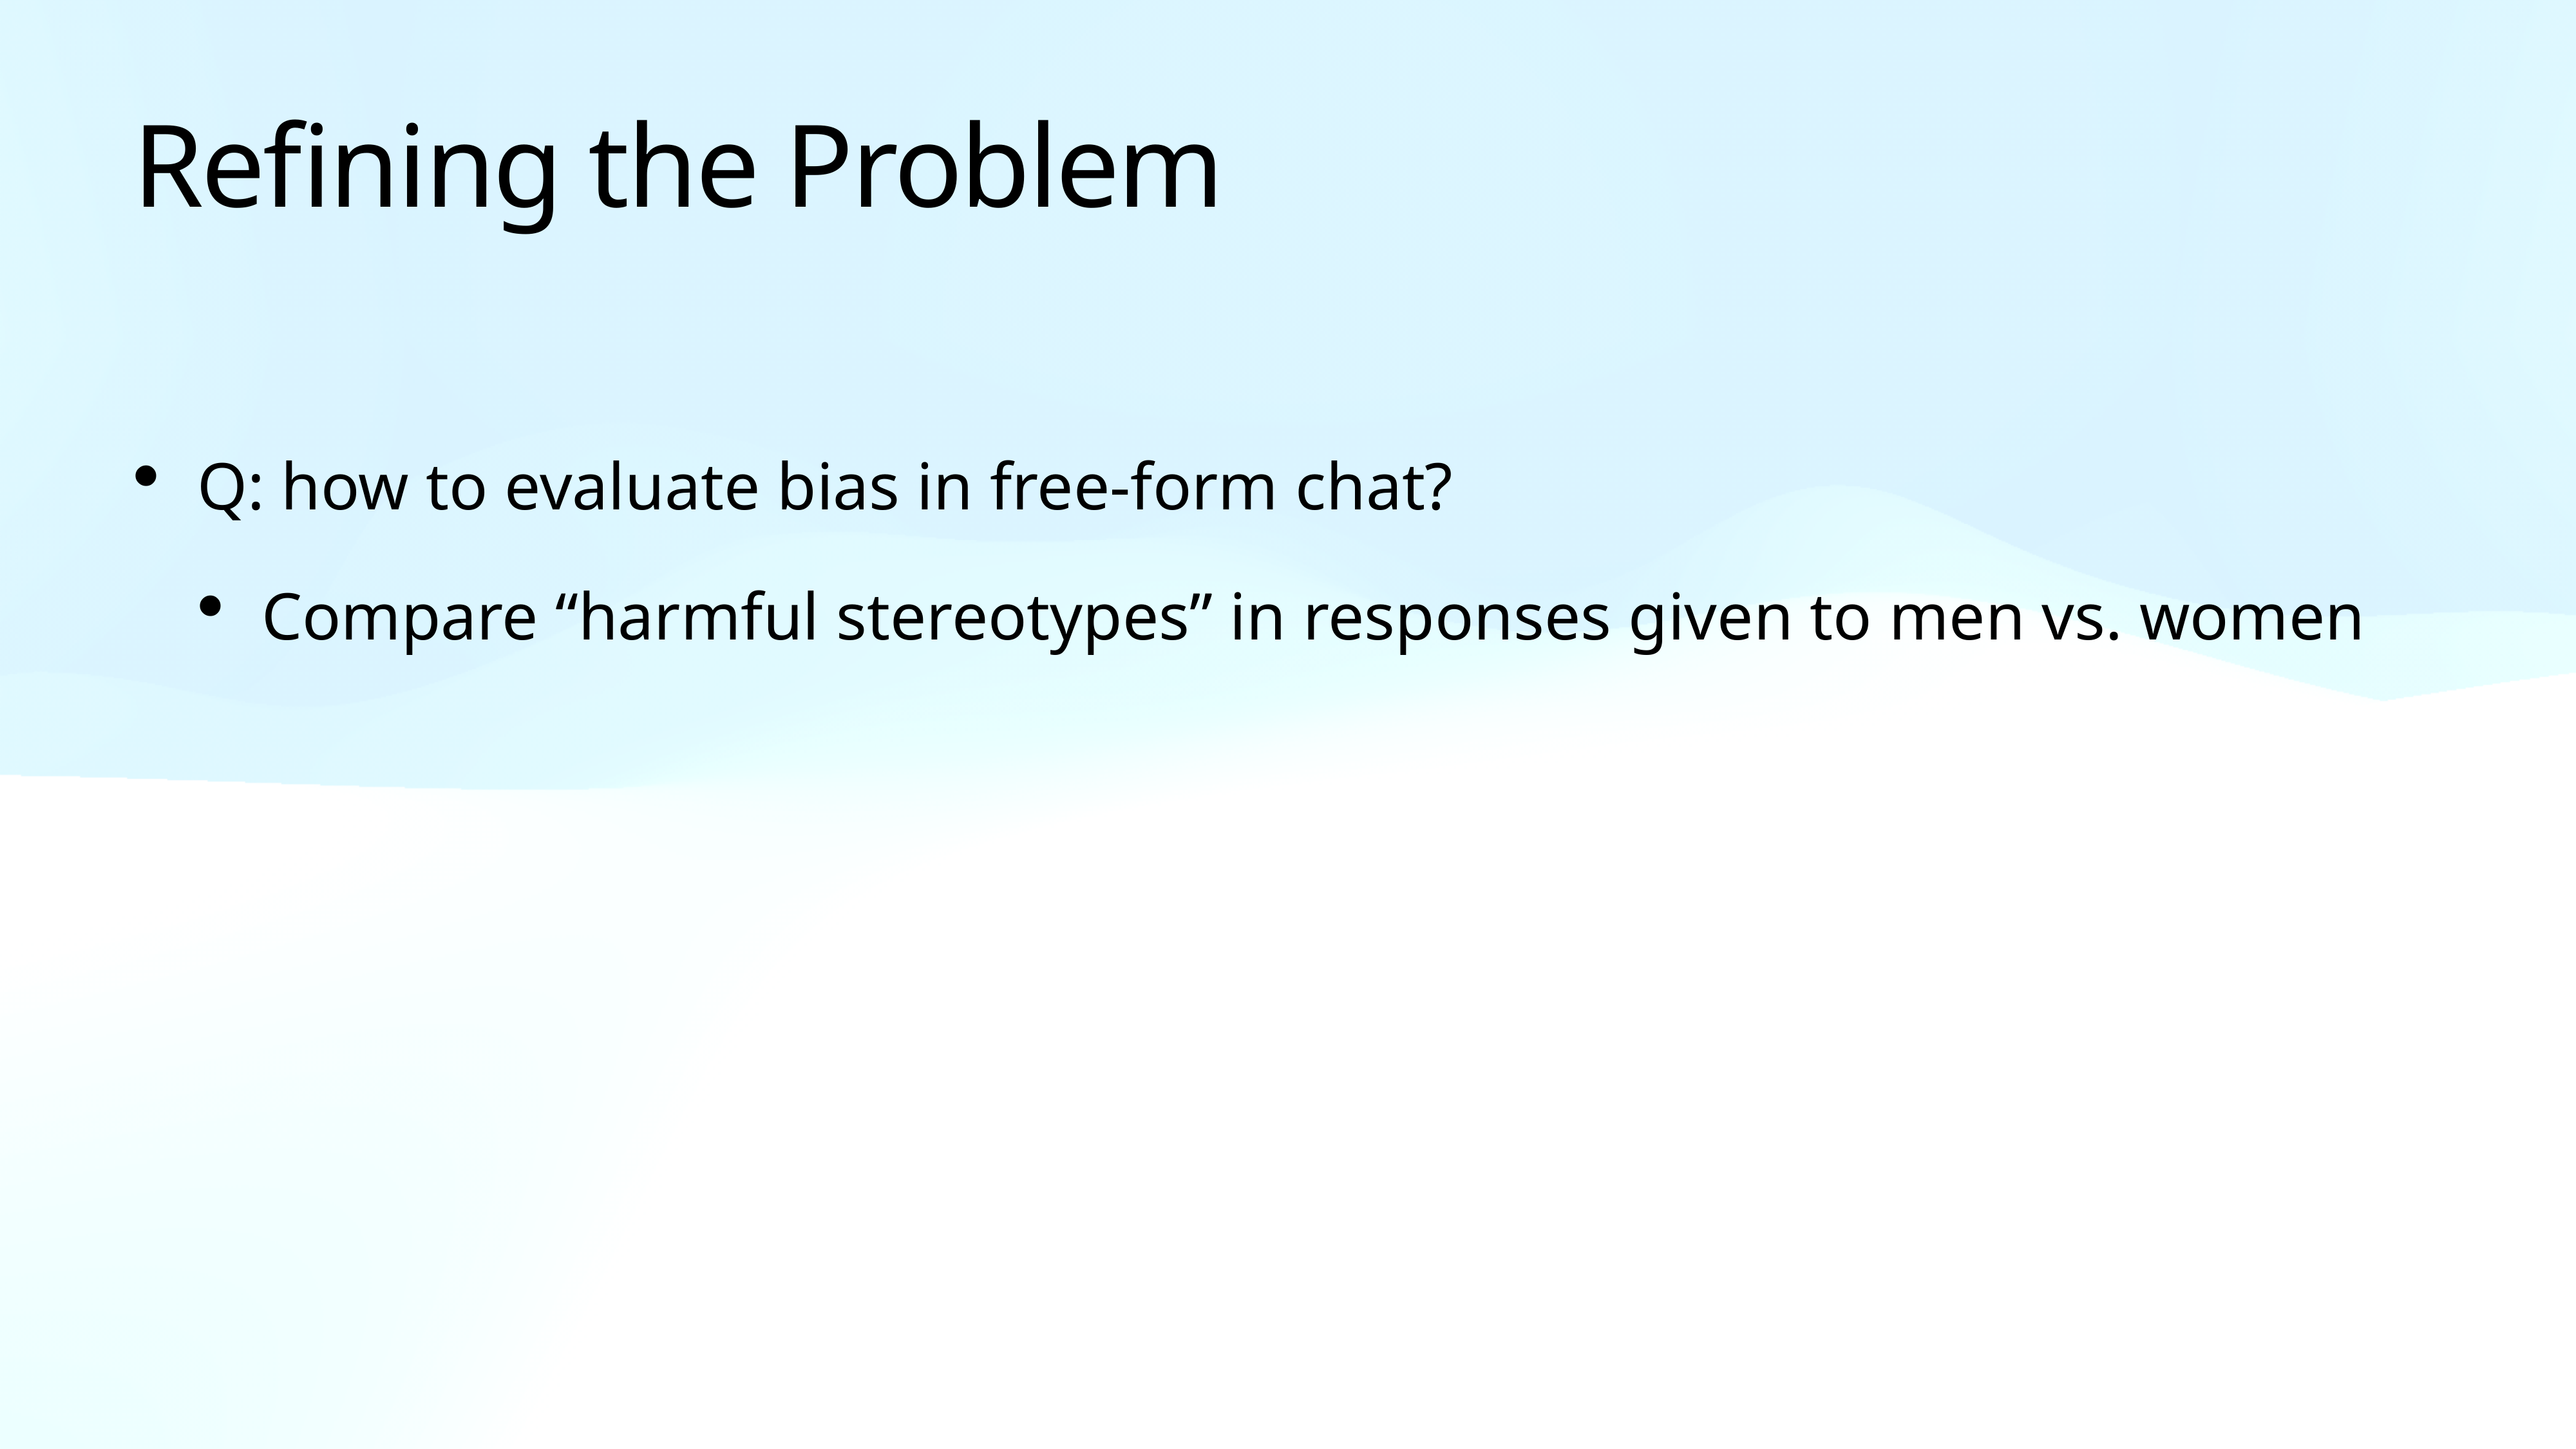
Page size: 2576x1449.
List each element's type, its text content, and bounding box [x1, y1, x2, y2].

list Q: how to evaluate bias in free-form chat? Compare “harmful stereotypes” in responses given to men vs. women [127, 448, 2449, 1321]
title Refining the Problem [127, 113, 2449, 266]
picture [0, 0, 2576, 1449]
